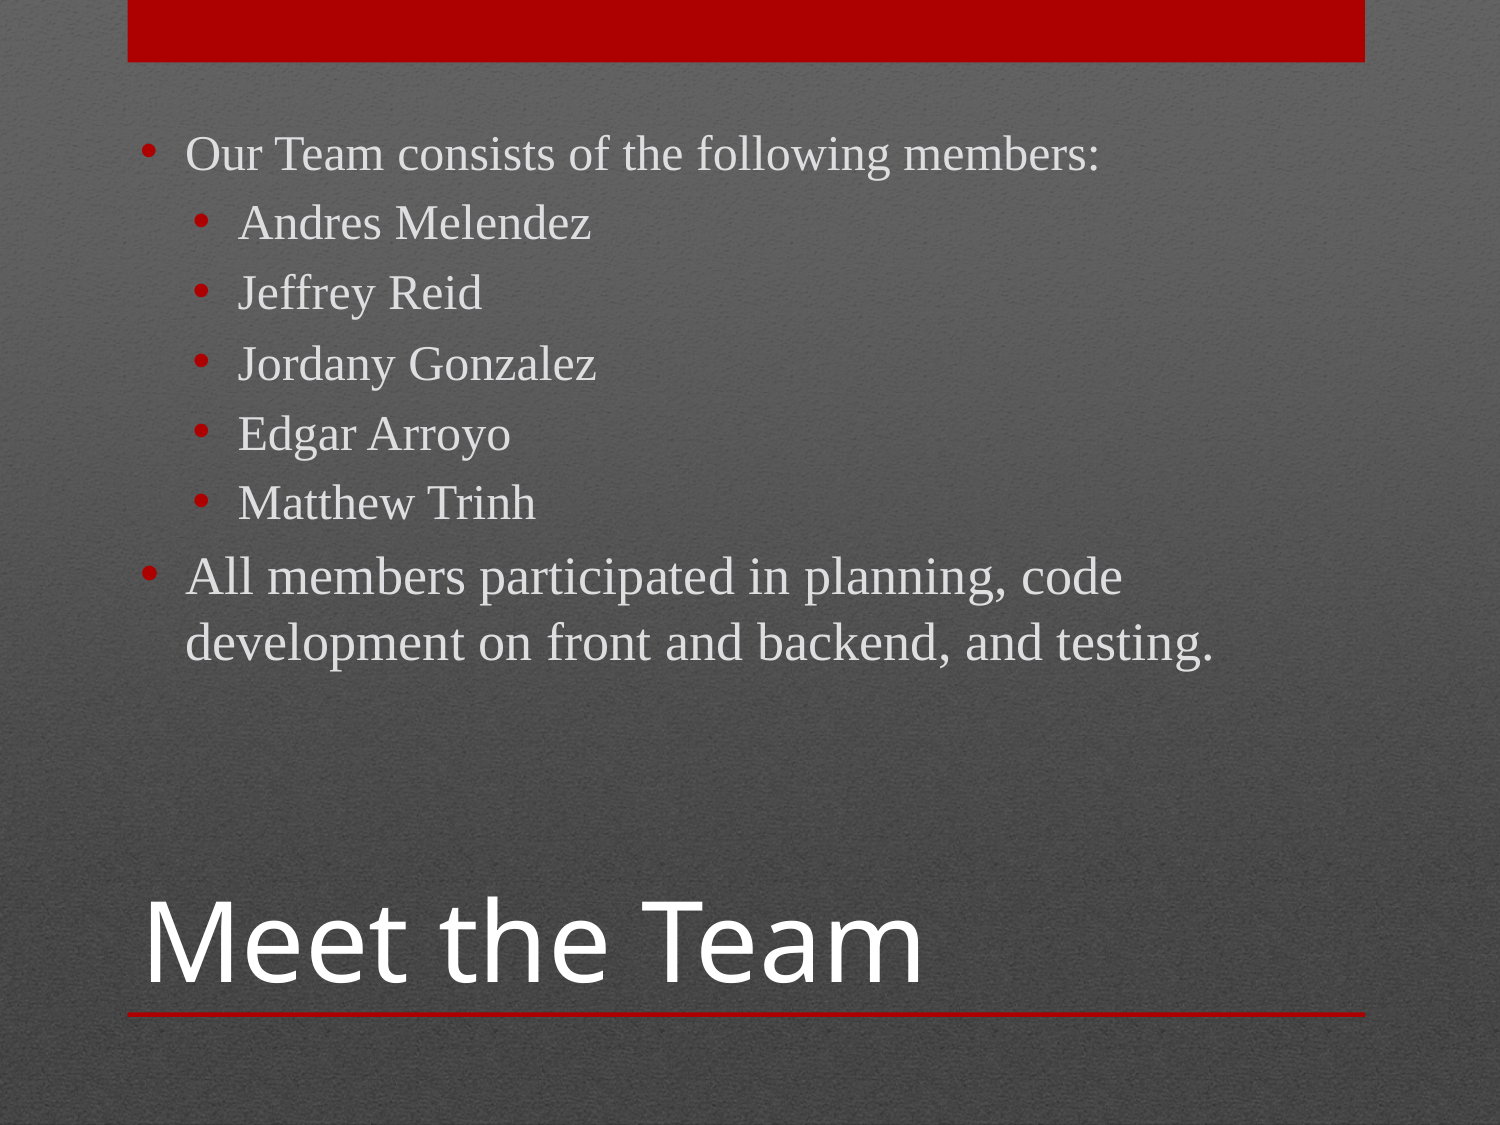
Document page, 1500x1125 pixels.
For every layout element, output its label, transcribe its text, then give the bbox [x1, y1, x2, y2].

title Meet the Team [125, 750, 1238, 1013]
list Our Team consists of the following members: Andres Melendez Jeffrey Reid Jordany Gonzalez Edgar Arroyo Matthew Trinh All members participated in planning, code development on front and backend, and testing. [125, 112, 1363, 750]
